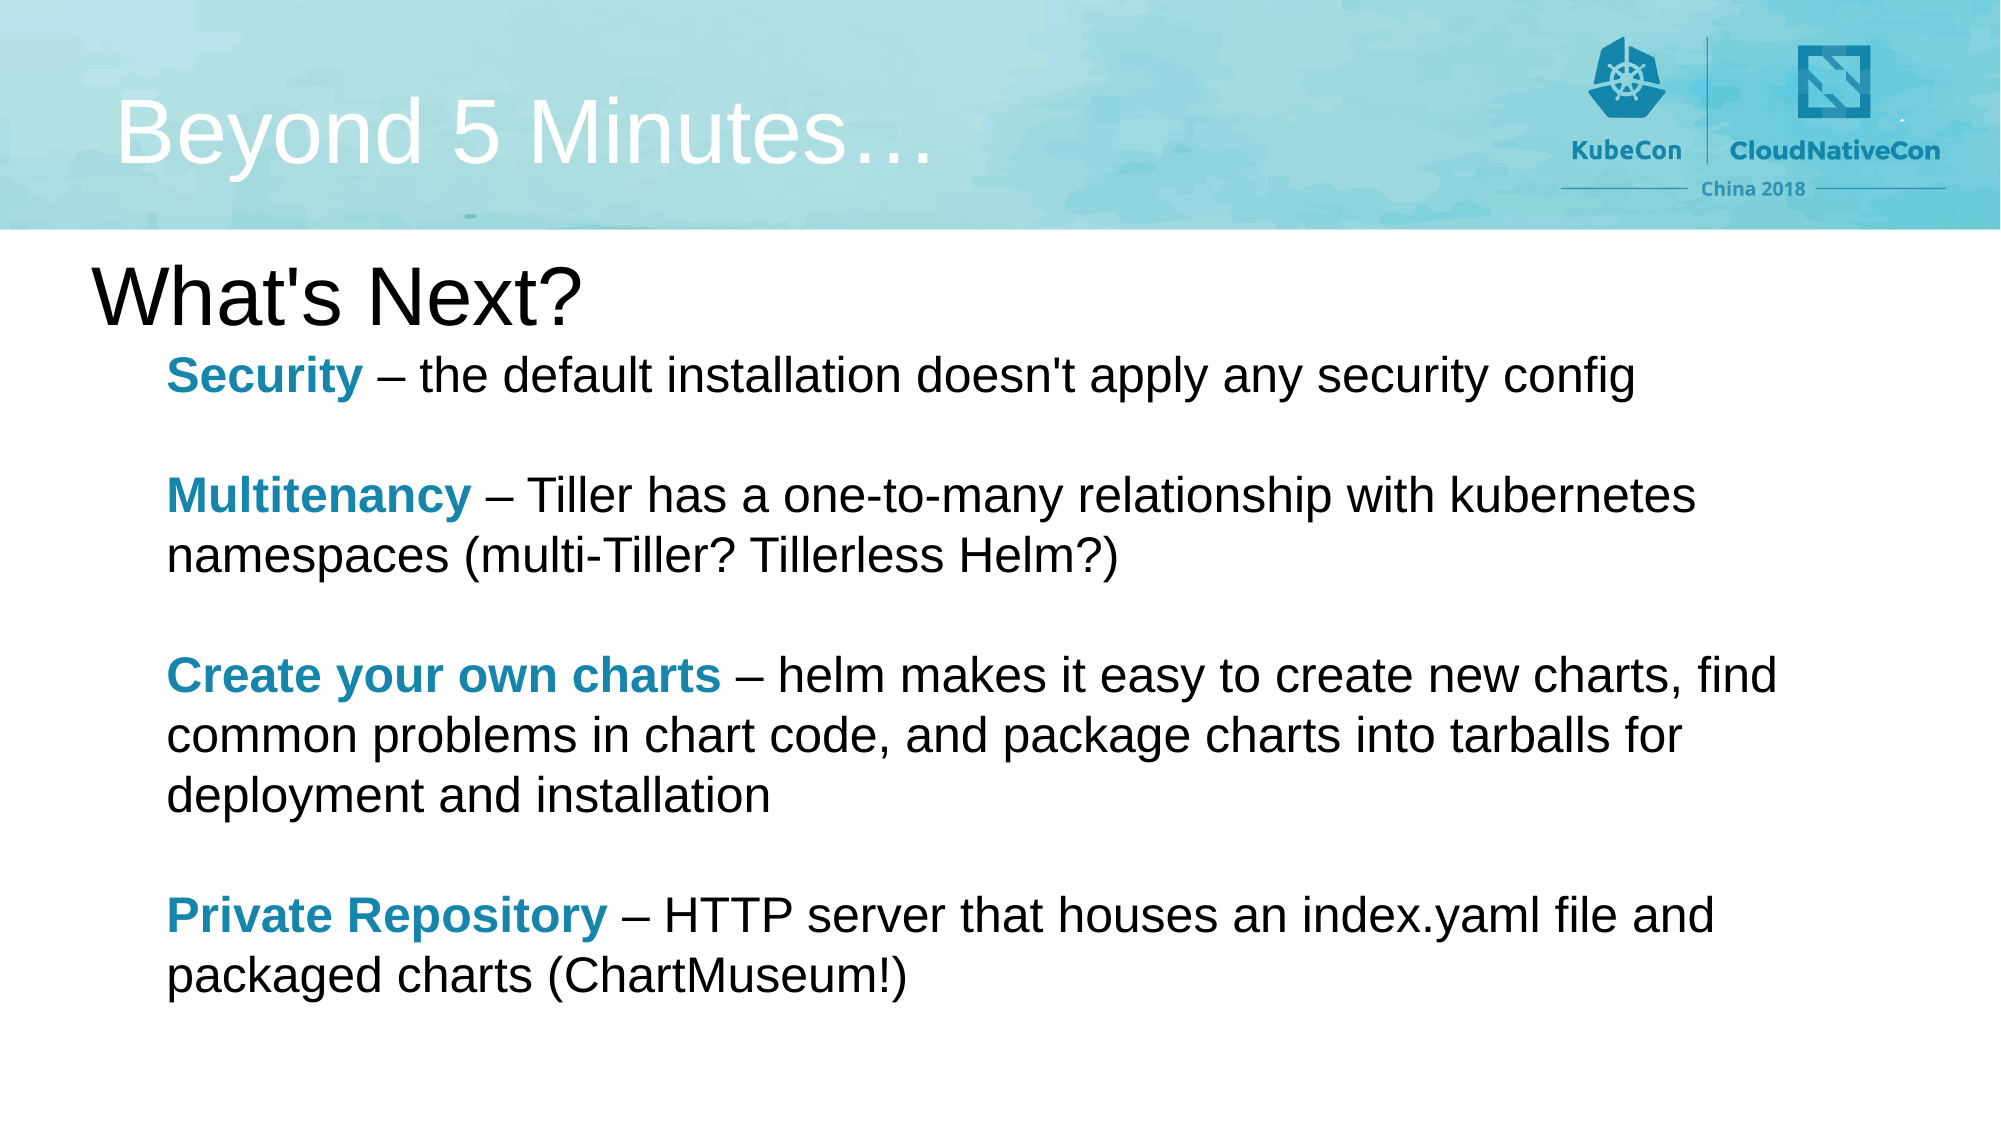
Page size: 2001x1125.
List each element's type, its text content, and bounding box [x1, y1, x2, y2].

title Beyond 5 Minutes… [99, 1, 1825, 234]
picture [0, 0, 2001, 1125]
text_box What's Next? Security – the default installation doesn't apply any security config Multitenancy – Tiller has a one-to-many relationship with kubernetes namespaces (multi-Tiller? Tillerless Helm?) Create your own charts – helm makes it easy to create new charts, find common problems in chart code, and package charts into tarballs for deployment and installation Private Repository – HTTP server that houses an index.yaml file and packaged charts (ChartMuseum!) [76, 234, 1956, 1010]
